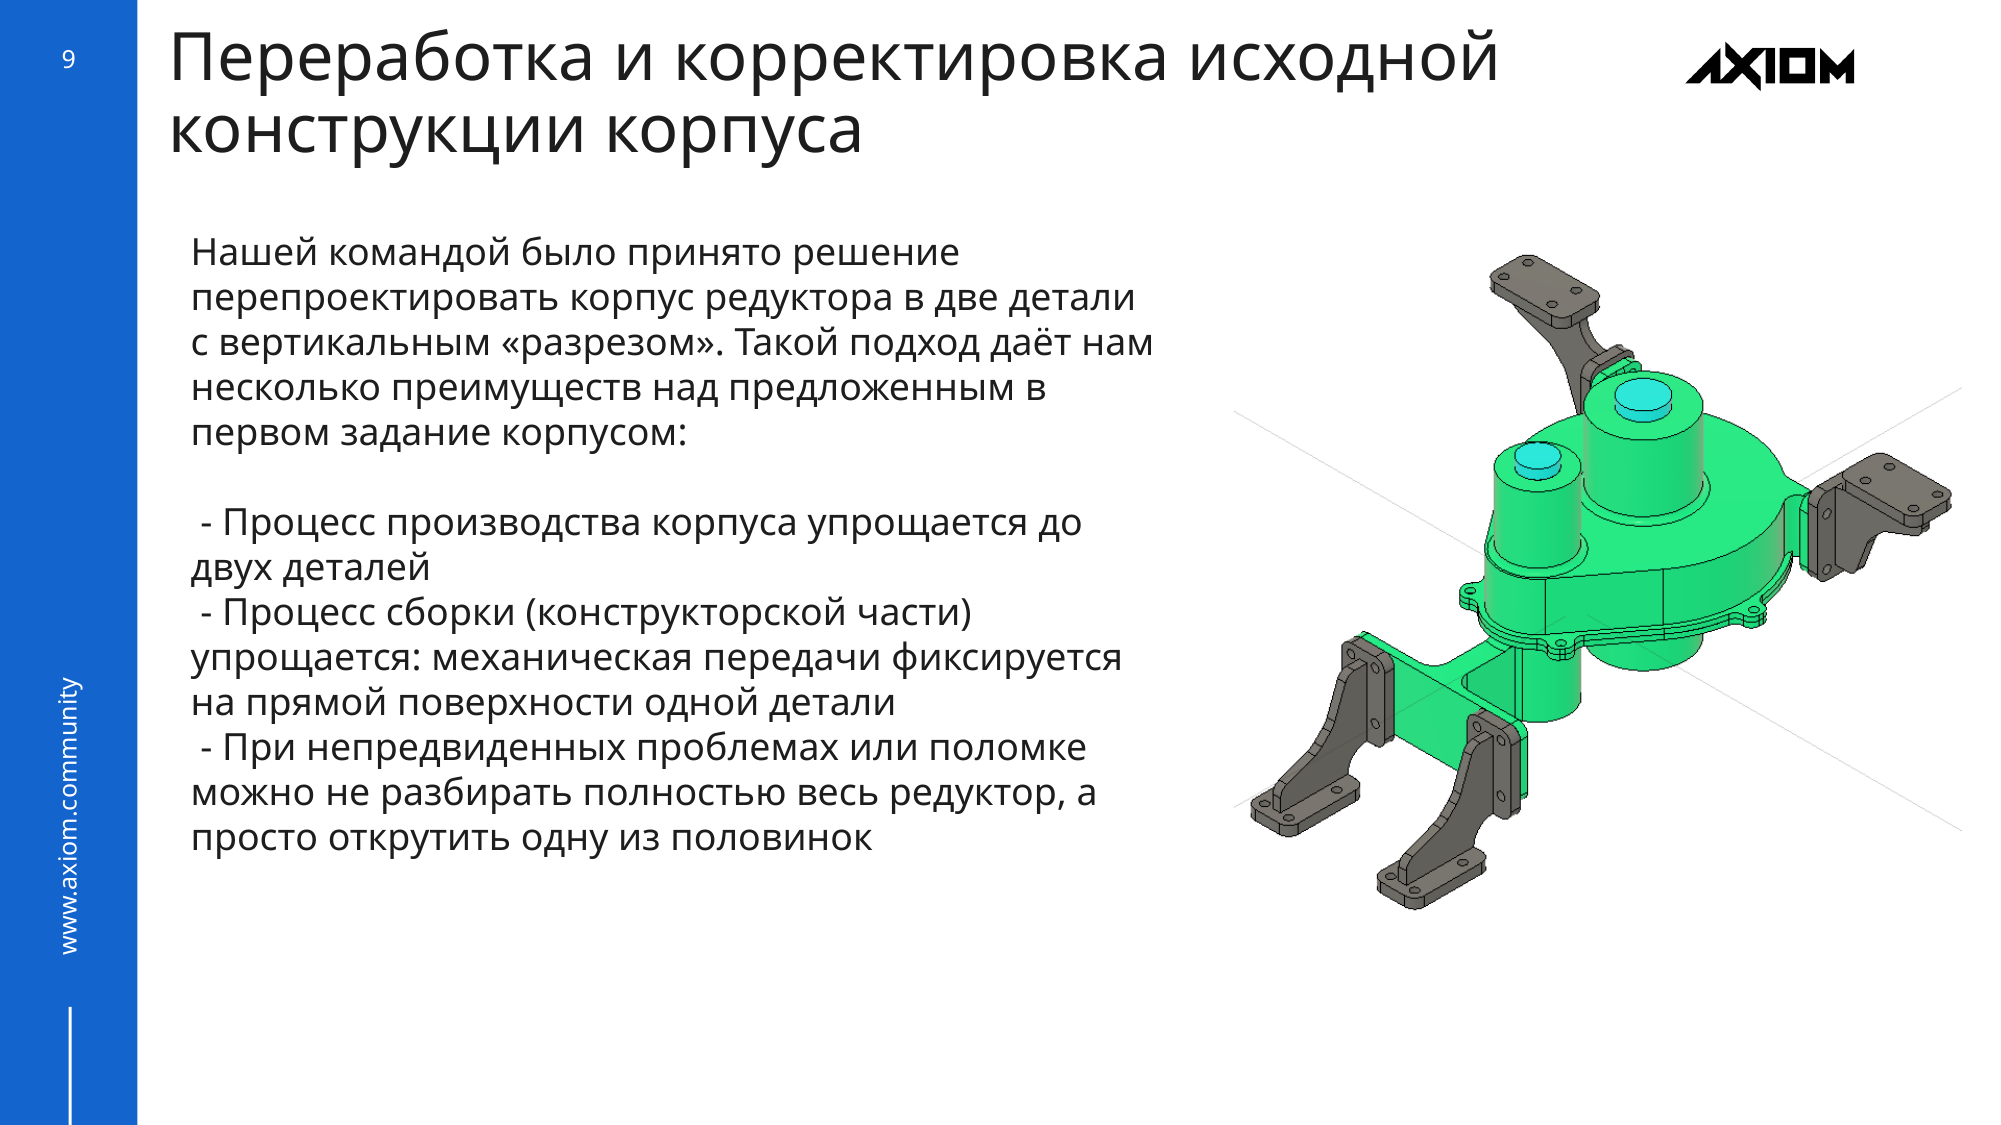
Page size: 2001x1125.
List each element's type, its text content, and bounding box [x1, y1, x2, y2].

text_box Нашей командой было принято решение перепроектировать корпус редуктора в две детали с вертикальным «разрезом». Такой подход даёт нам несколько преимуществ над предложенным в первом задание корпусом: - Процесс производства корпуса упрощается до двух деталей - Процесс сборки (конструкторской части) упрощается: механическая передачи фиксируется на прямой поверхности одной детали - При непредвиденных проблемах или поломке можно не разбирать полностью весь редуктор, а просто открутить одну из половинок [175, 220, 1176, 866]
picture [1234, 208, 1962, 930]
picture [1685, 41, 1855, 91]
slide_number 9 [16, 30, 122, 91]
title Переработка и корректировка исходной конструкции корпуса [153, 2, 1651, 268]
footer www.axiom.community [38, 295, 99, 971]
